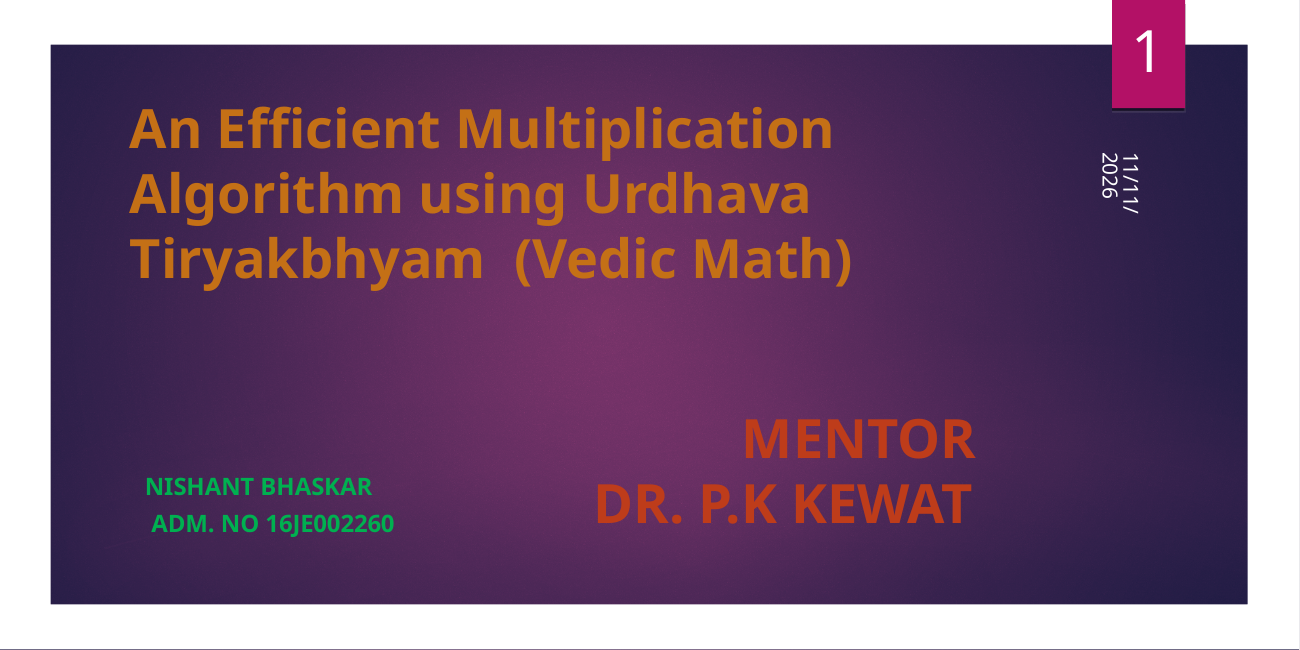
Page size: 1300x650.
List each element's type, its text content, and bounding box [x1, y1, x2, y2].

picture [51, 45, 1247, 604]
text_box <number> [1103, 27, 1193, 101]
text_box MENTOR DR. P.K KEWAT [578, 307, 1154, 542]
text_box An Efficient Multiplication Algorithm using Urdhava Tiryakbhyam (Vedic Math) [114, 87, 1056, 341]
text_box 14/11/2019 [1119, 137, 1152, 231]
text_box NISHANT BHASKAR ADM. NO 16JE002260 [130, 463, 1071, 546]
